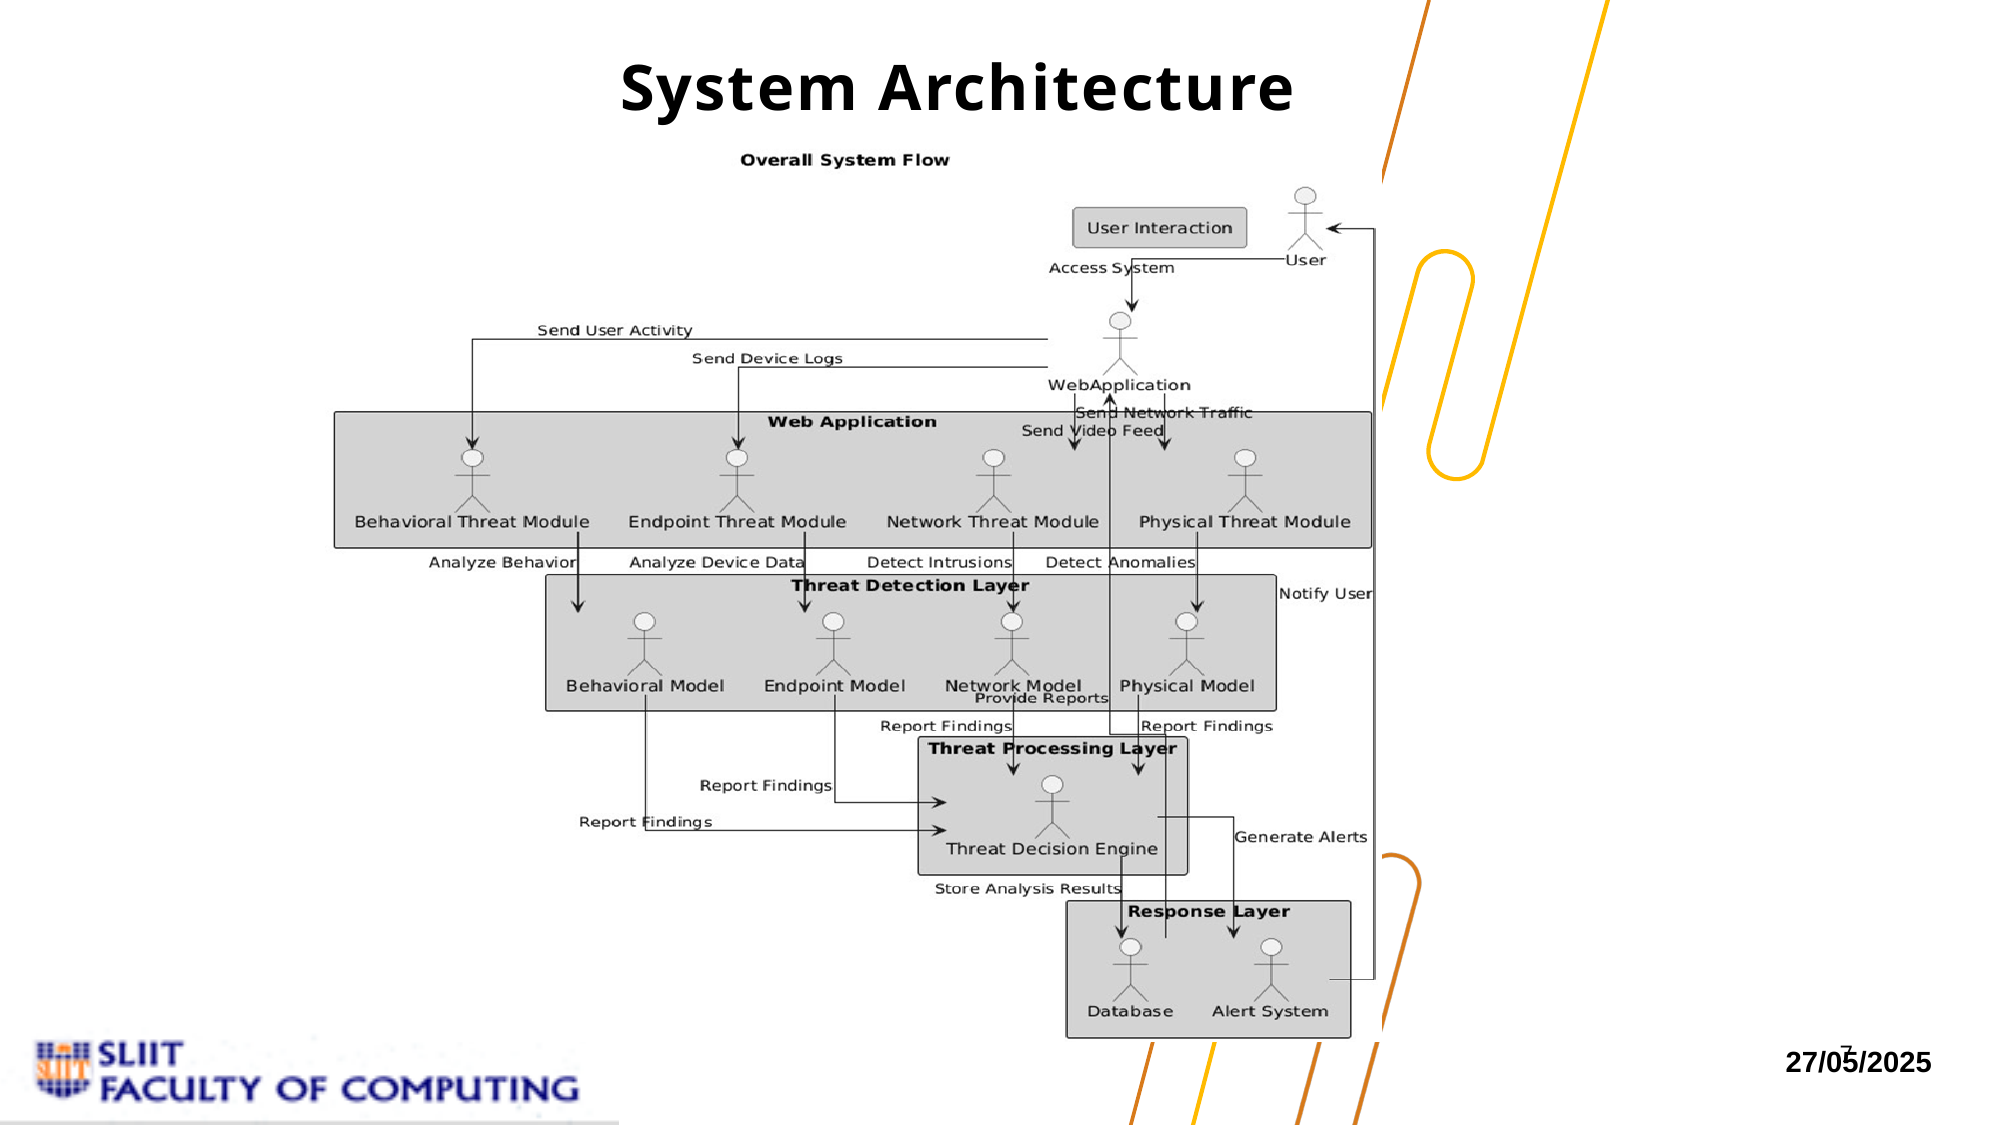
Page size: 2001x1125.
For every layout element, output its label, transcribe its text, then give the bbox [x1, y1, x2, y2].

picture [324, 140, 1429, 1042]
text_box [0, 1014, 2000, 1125]
text_box [1391, 0, 1611, 482]
title System Architecture [604, 0, 1335, 132]
